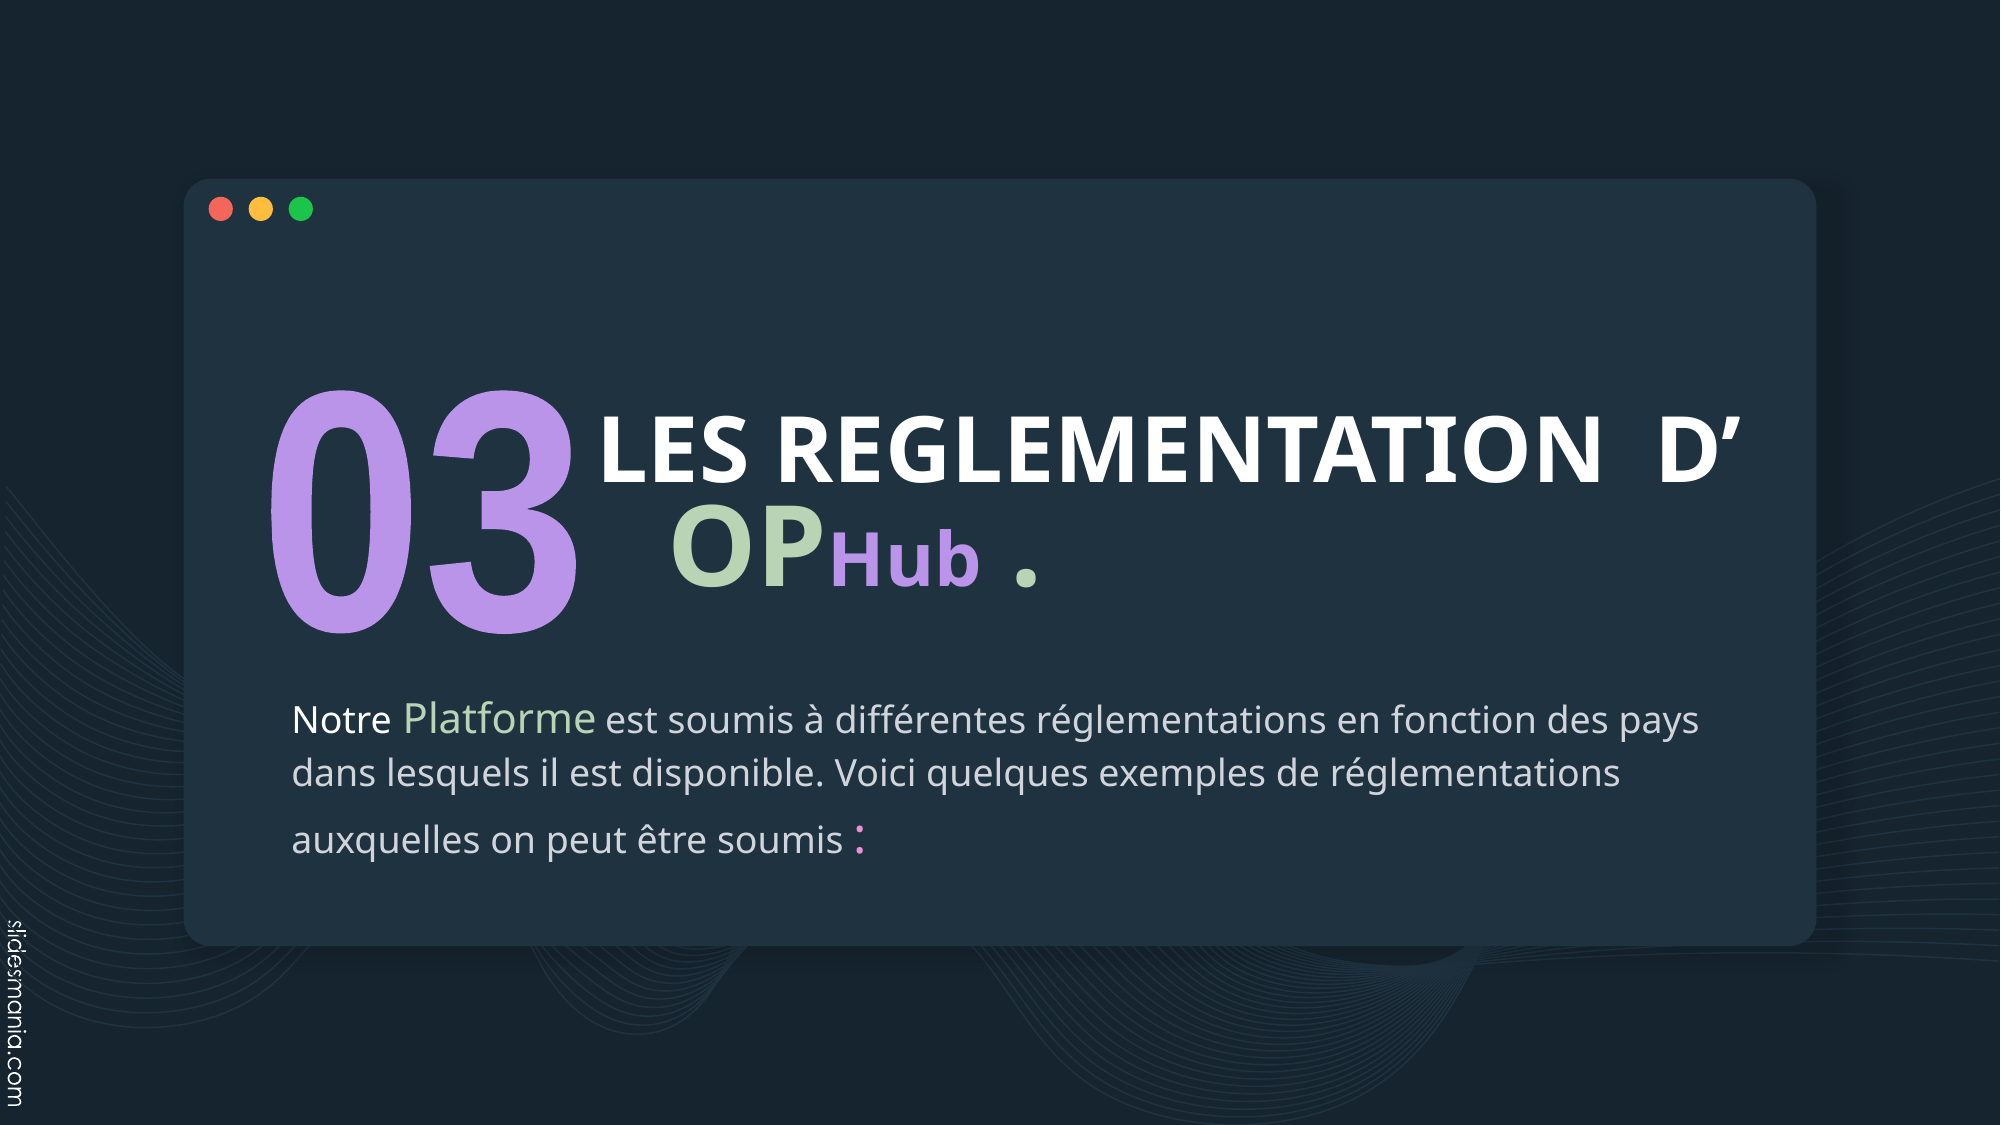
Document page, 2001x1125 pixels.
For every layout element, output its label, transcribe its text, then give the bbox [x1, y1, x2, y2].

list Notre Platforme est soumis à différentes réglementations en fonction des pays dans lesquels il est disponible. Voici quelques exemples de réglementations auxquelles on peut être soumis : [271, 664, 1731, 869]
title LES REGLEMENTATION D’ OPHub . [576, 391, 1882, 736]
